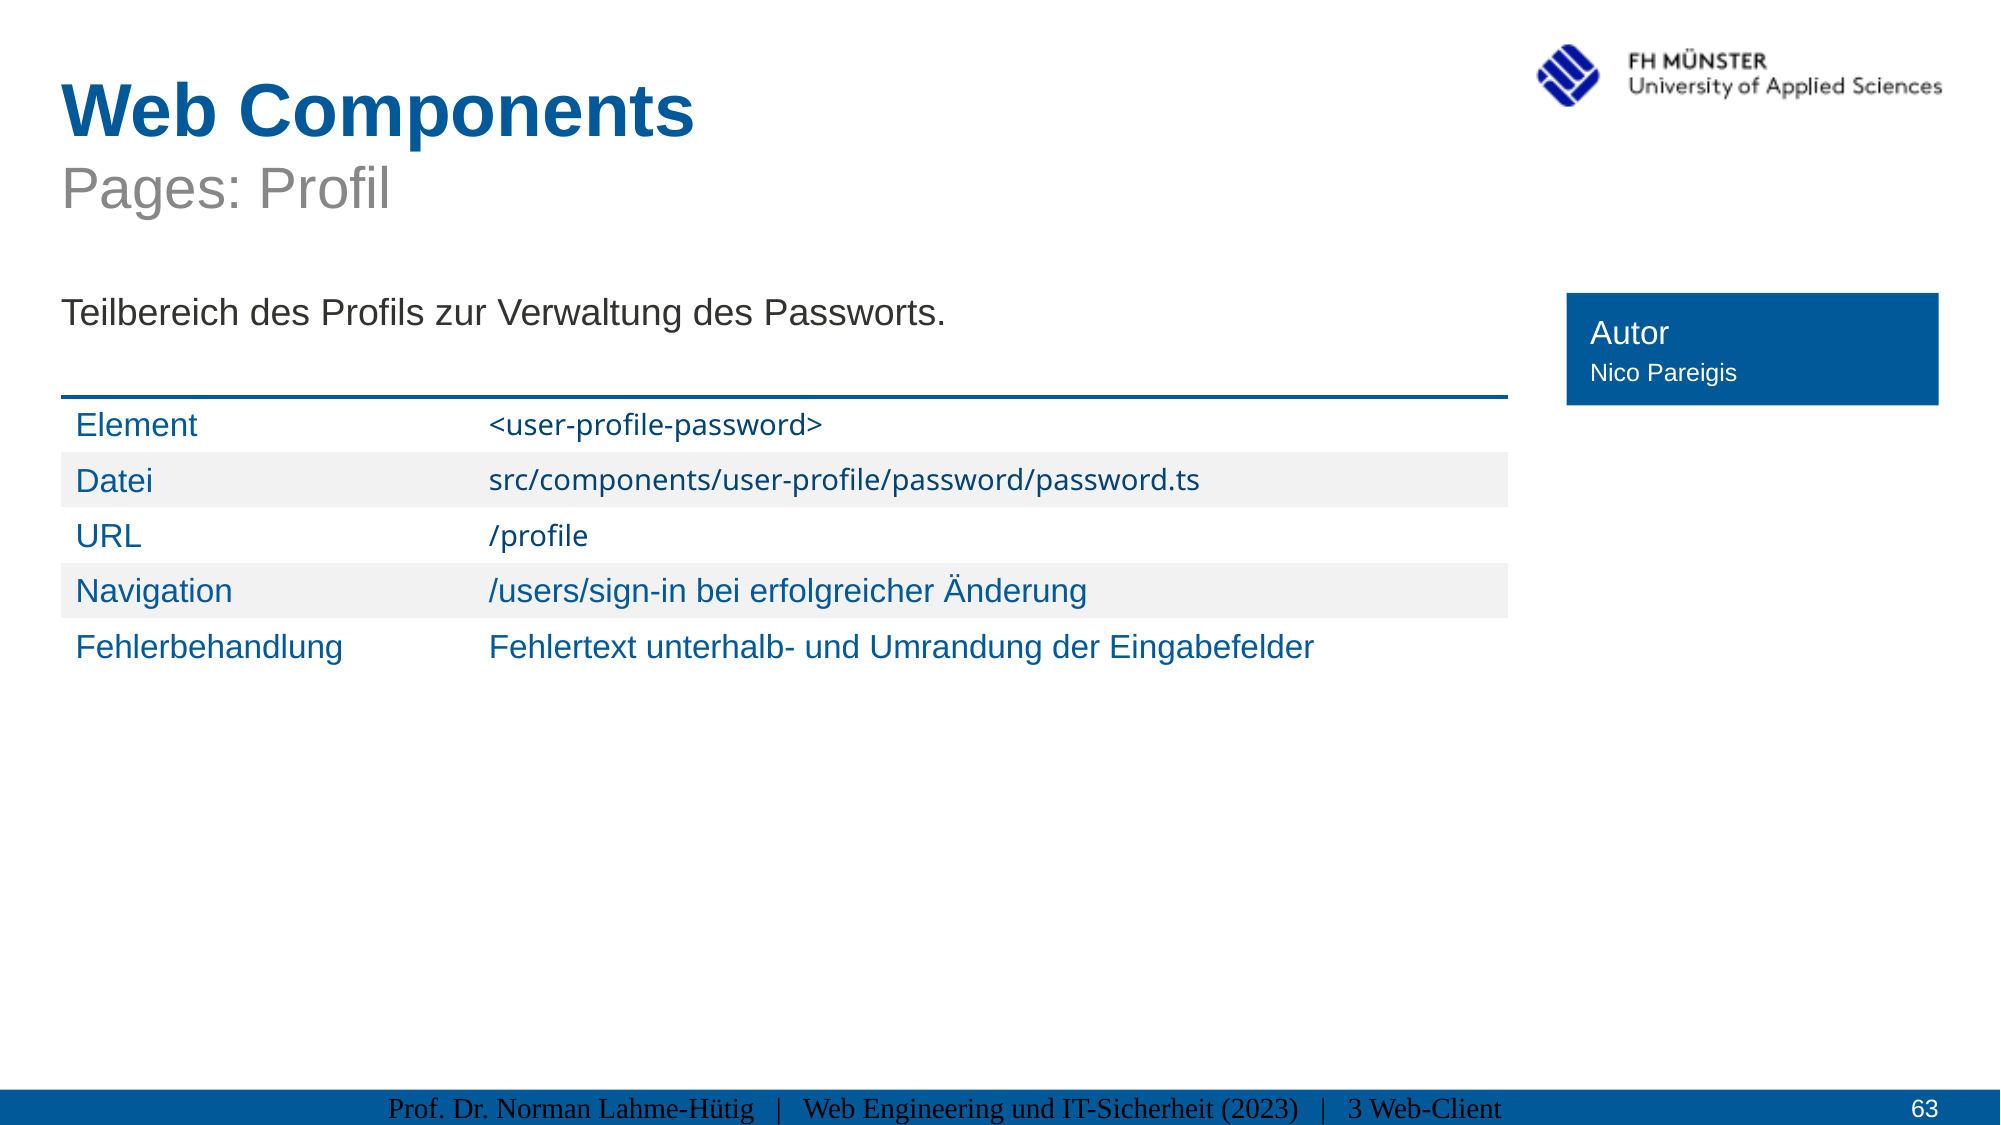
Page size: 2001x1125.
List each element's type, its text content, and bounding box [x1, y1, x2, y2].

table_cell /profile [474, 507, 1508, 563]
table_cell Fehlerbehandlung [61, 618, 474, 673]
table_cell Fehlertext unterhalb- und Umrandung der Eingabefelder [474, 618, 1508, 673]
text_box Nico Pareigis [1590, 356, 1916, 387]
table_cell Navigation [61, 563, 474, 618]
table_cell /users/sign-in bei erfolgreicher Änderung [474, 563, 1508, 618]
text_box Autor [1590, 311, 1916, 352]
footer Prof. Dr. Norman Lahme-Hütig | Web Engineering und IT-Sicherheit (2023) | 3 Web-Client [60, 1089, 1828, 1125]
table_header <user-profile-password> [474, 399, 1508, 452]
text_box Teilbereich des Profils zur Verwaltung des Passworts. [60, 287, 1508, 334]
list Pages: Profil [60, 143, 1508, 226]
table_header Element [61, 399, 474, 452]
title Web Components [60, 61, 1508, 143]
table_cell src/components/user-profile/password/password.ts [474, 452, 1508, 507]
table_cell Datei [61, 452, 474, 507]
text_box [1566, 292, 1939, 406]
table_cell URL [61, 507, 474, 563]
